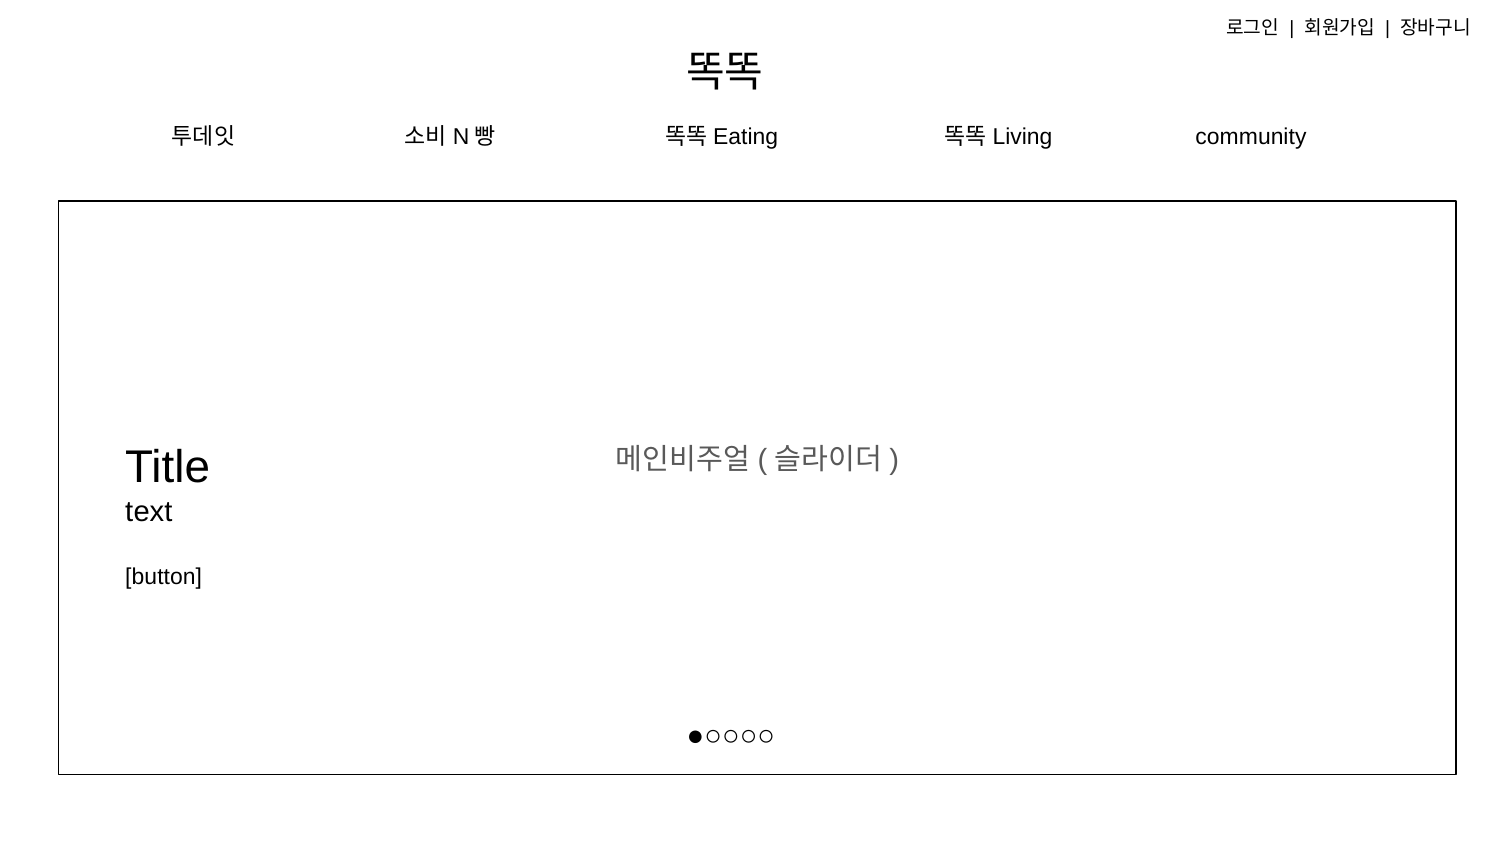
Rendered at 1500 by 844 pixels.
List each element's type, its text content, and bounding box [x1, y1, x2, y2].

title 똑똑Eating [625, 107, 818, 161]
title community [1179, 107, 1323, 161]
title 투데잇 [131, 107, 276, 161]
text_box ●○○○○ [662, 701, 800, 767]
text_box Title text [button] [110, 421, 430, 605]
title 똑똑 [670, 29, 791, 94]
title 로그인 | 회원가입 | 장바구니 [1211, 0, 1500, 64]
title 소비N빵 [378, 107, 523, 161]
list 메인비주얼(슬라이더) [58, 201, 1457, 775]
title 똑똑Living [921, 107, 1076, 161]
